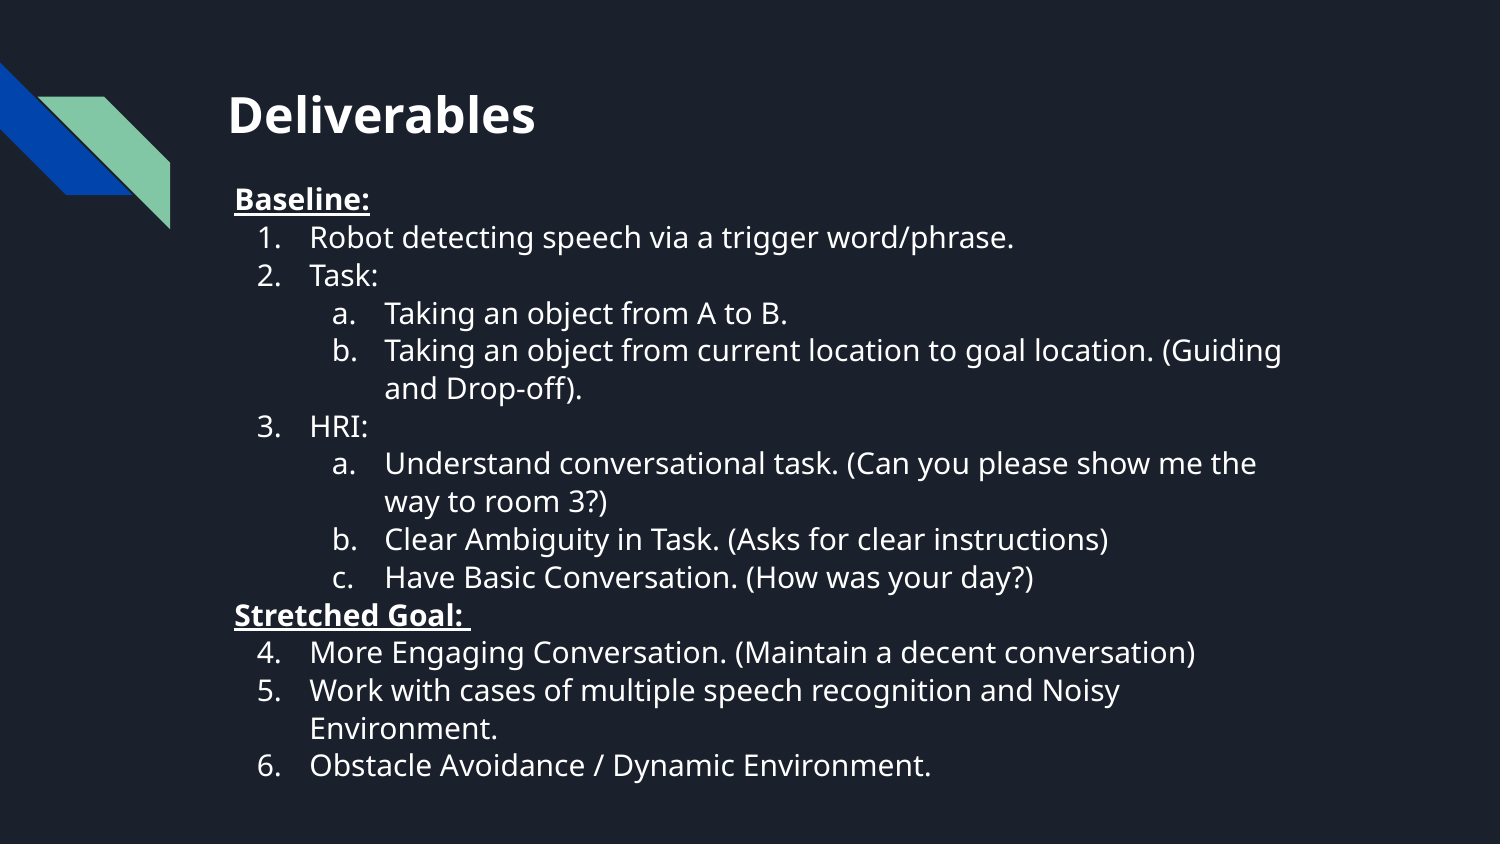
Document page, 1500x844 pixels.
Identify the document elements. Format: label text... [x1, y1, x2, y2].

list Baseline: Robot detecting speech via a trigger word/phrase. Task: Taking an object from A to B. Taking an object from current location to goal location. (Guiding and Drop-off). HRI: Understand conversational task. (Can you please show me the way to room 3?) Clear Ambiguity in Task. (Asks for clear instructions) Have Basic Conversation. (How was your day?) Stretched Goal: More Engaging Conversation. (Maintain a decent conversation) Work with cases of multiple speech recognition and Noisy Environment. Obstacle Avoidance / Dynamic Environment. [144, 164, 1329, 780]
title Deliverables [212, 64, 1368, 215]
